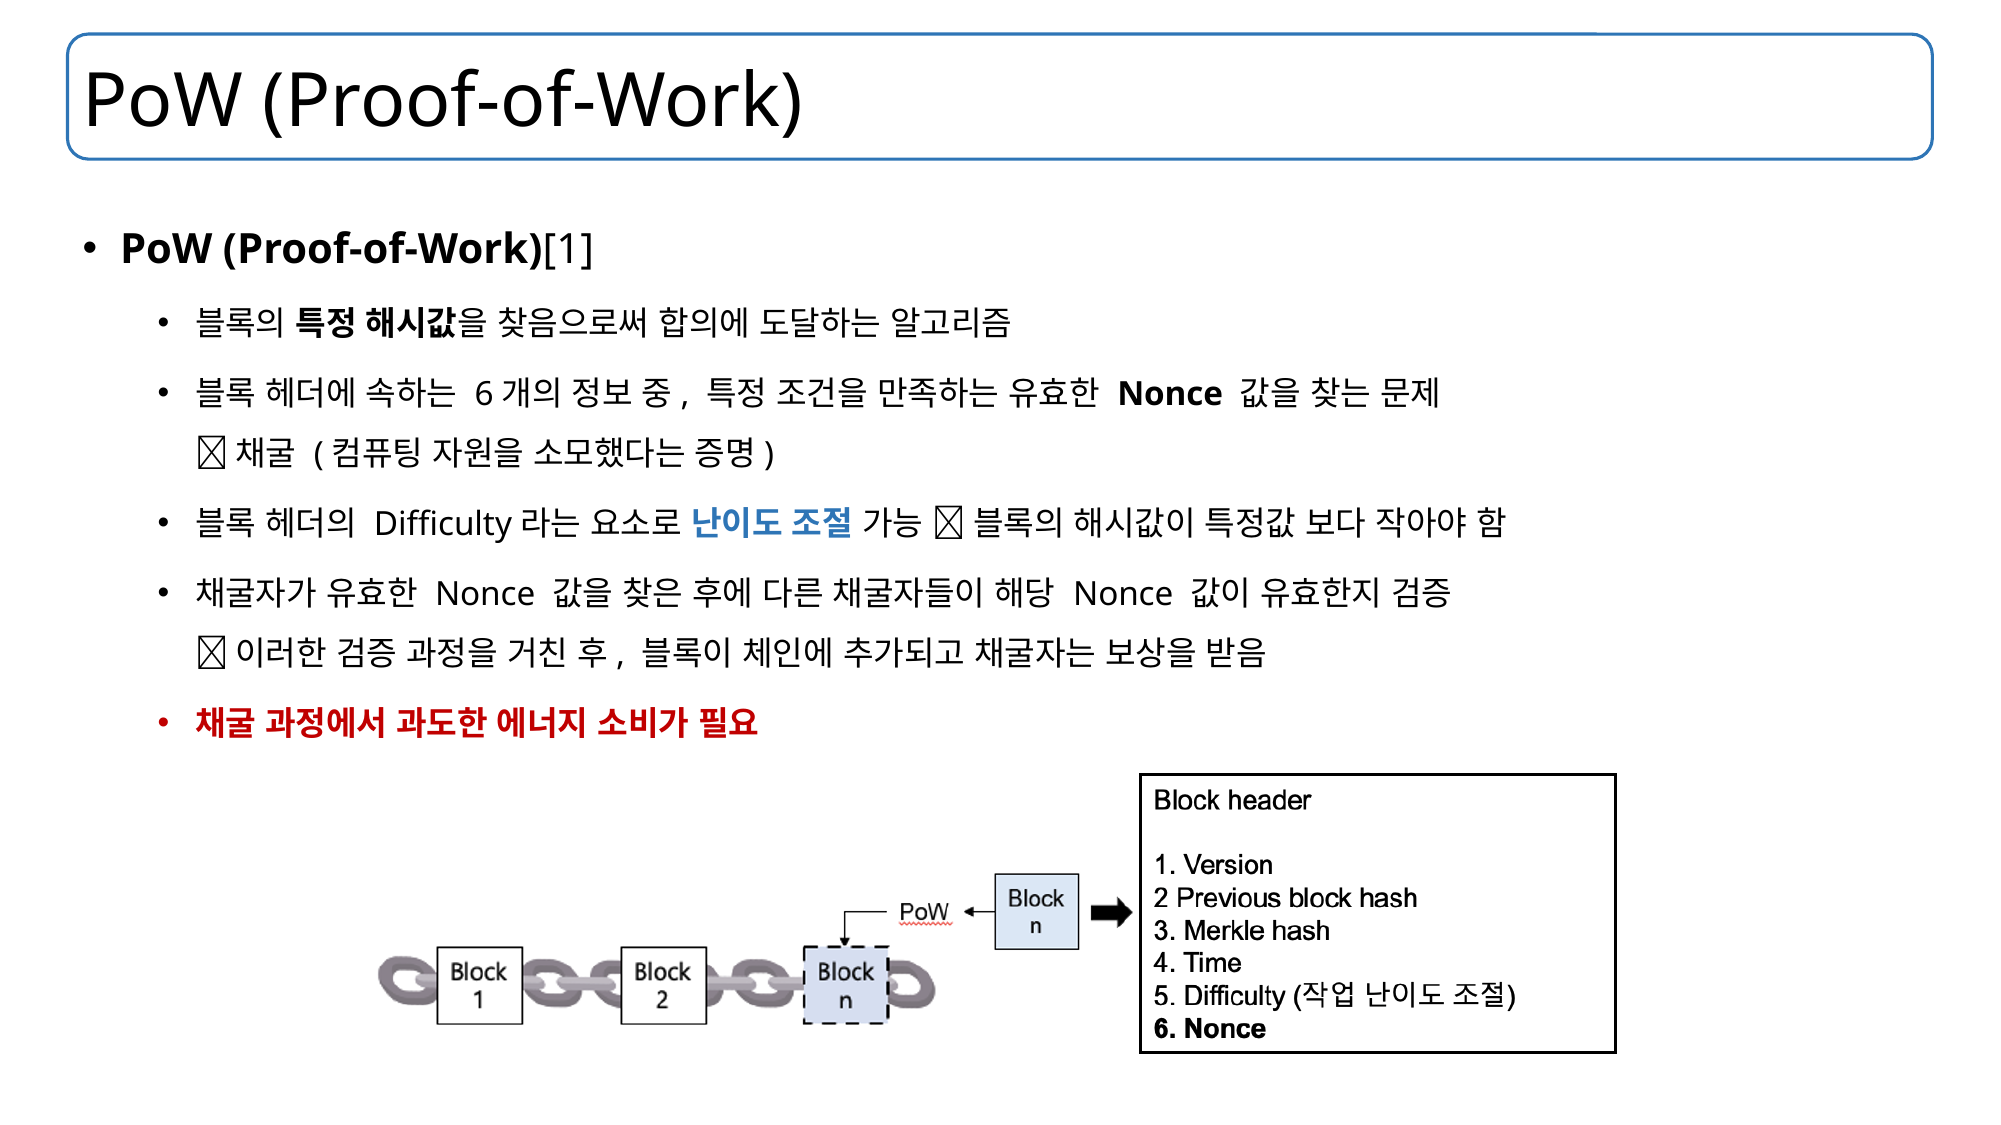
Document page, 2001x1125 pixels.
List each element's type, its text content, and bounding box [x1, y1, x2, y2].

title PoW (Proof-of-Work) [67, 34, 1933, 160]
list PoW (Proof-of-Work)[1] 블록의 특정 해시값을 찾음으로써 합의에 도달하는 알고리즘 블록 헤더에 속하는 6개의 정보 중, 특정 조건을 만족하는 유효한 Nonce 값을 찾는 문제  채굴 (컴퓨팅 자원을 소모했다는 증명) 블록 헤더의 Difficulty라는 요소로 난이도 조절 가능  블록의 해시값이 특정값 보다 작아야 함 채굴자가 유효한 Nonce 값을 찾은 후에 다른 채굴자들이 해당 Nonce 값이 유효한지 검증  이러한 검증 과정을 거친 후, 블록이 체인에 추가되고 채굴자는 보상을 받음 채굴 과정에서 과도한 에너지 소비가 필요 [67, 189, 1933, 1019]
picture [375, 751, 1625, 1063]
